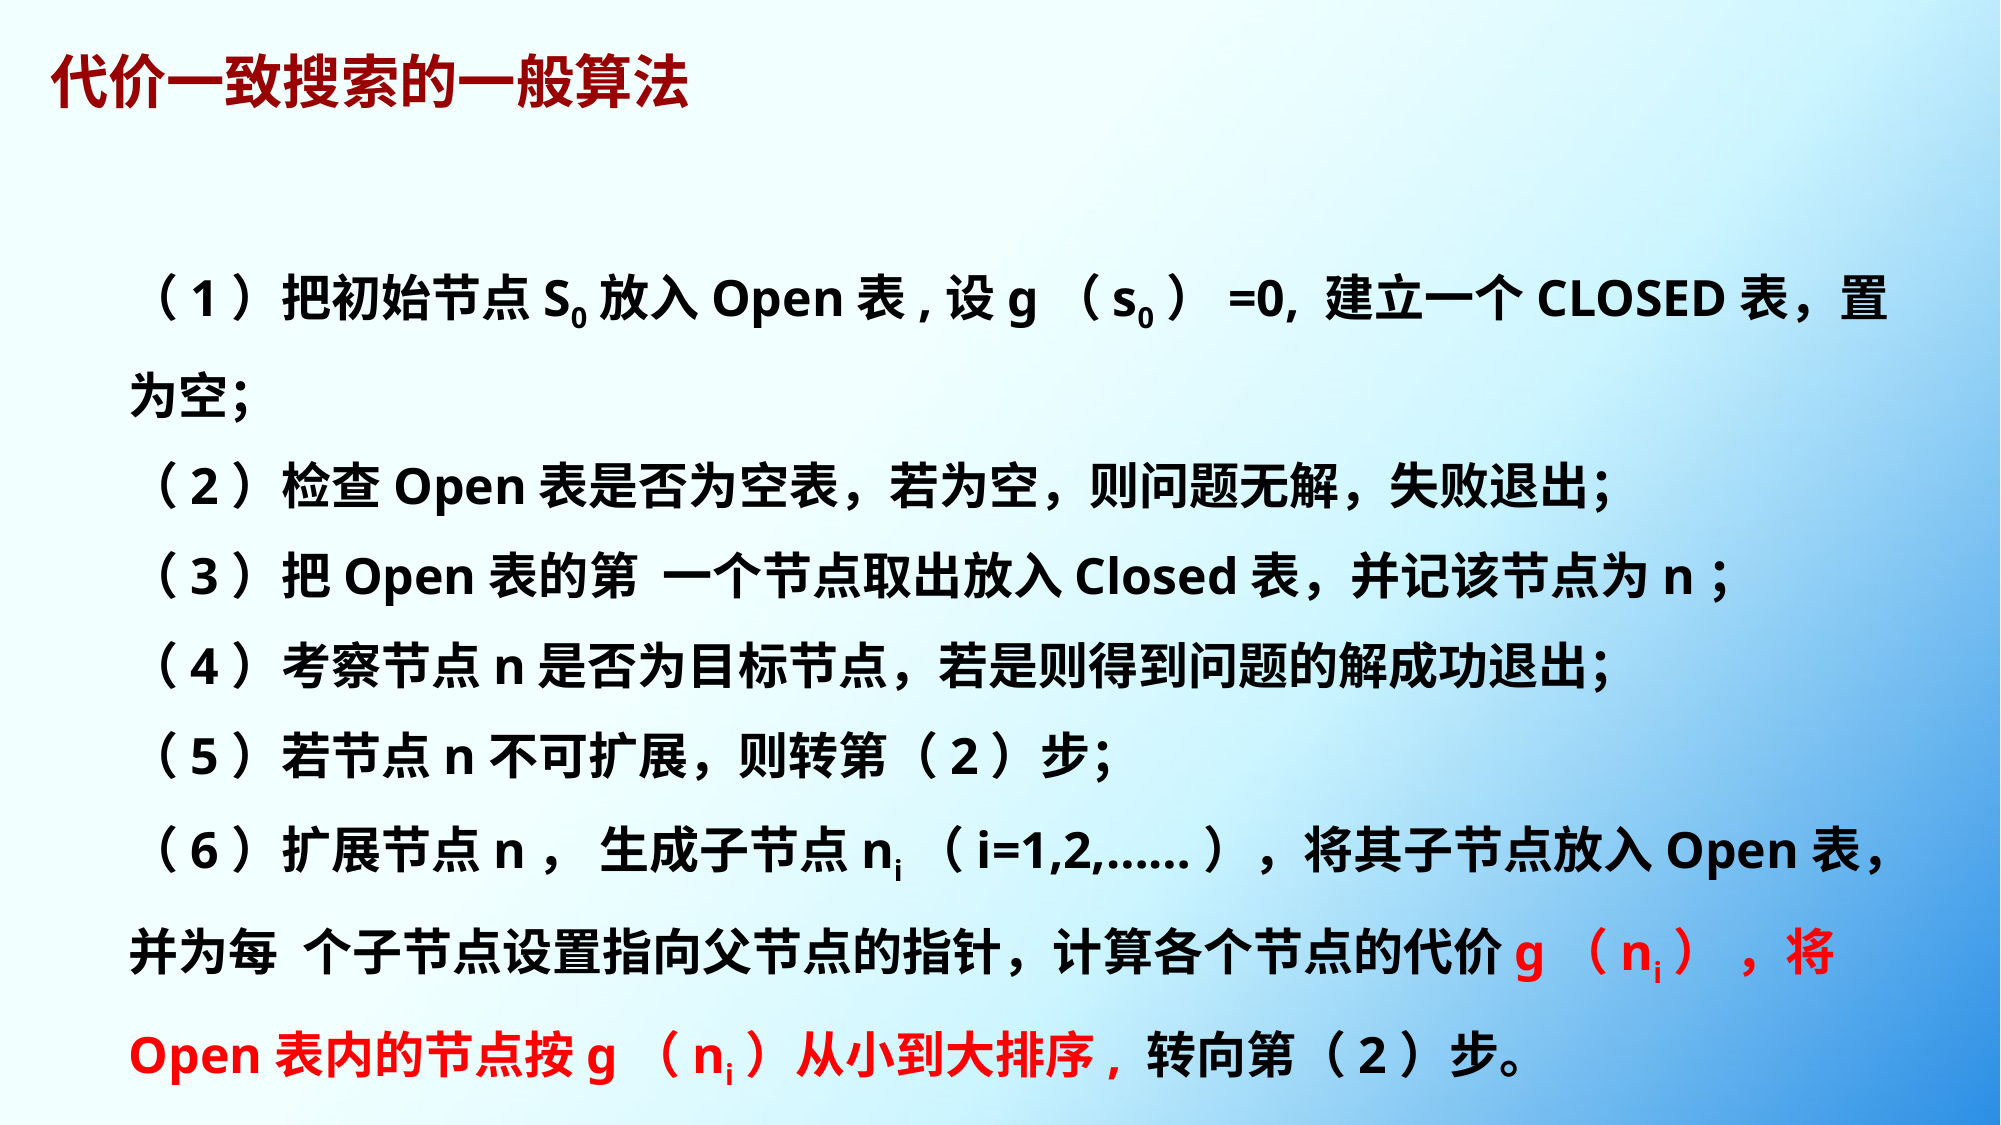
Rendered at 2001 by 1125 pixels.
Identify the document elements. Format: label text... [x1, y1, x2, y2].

text_box （1）把初始节点S0放入Open表,设g（s0）=0, 建立一个CLOSED表，置为空； （2）检查Open表是否为空表，若为空，则问题无解，失败退出； （3）把Open表的第一个节点取出放入Closed表，并记该节点为n； （4）考察节点n是否为目标节点，若是则得到问题的解成功退出； （5）若节点n不可扩展，则转第（2）步； （6）扩展节点n， 生成子节点ni（i=1,2,……），将其子节点放入Open表，并为每个子节点设置指向父节点的指针，计算各个节点的代价g（ni） ，将Open表内的节点按g（ni）从小到大排序, 转向第（2）步。 [113, 224, 1943, 1099]
picture [0, 0, 2001, 1125]
text_box 代价一致搜索的一般算法 [35, 37, 706, 123]
